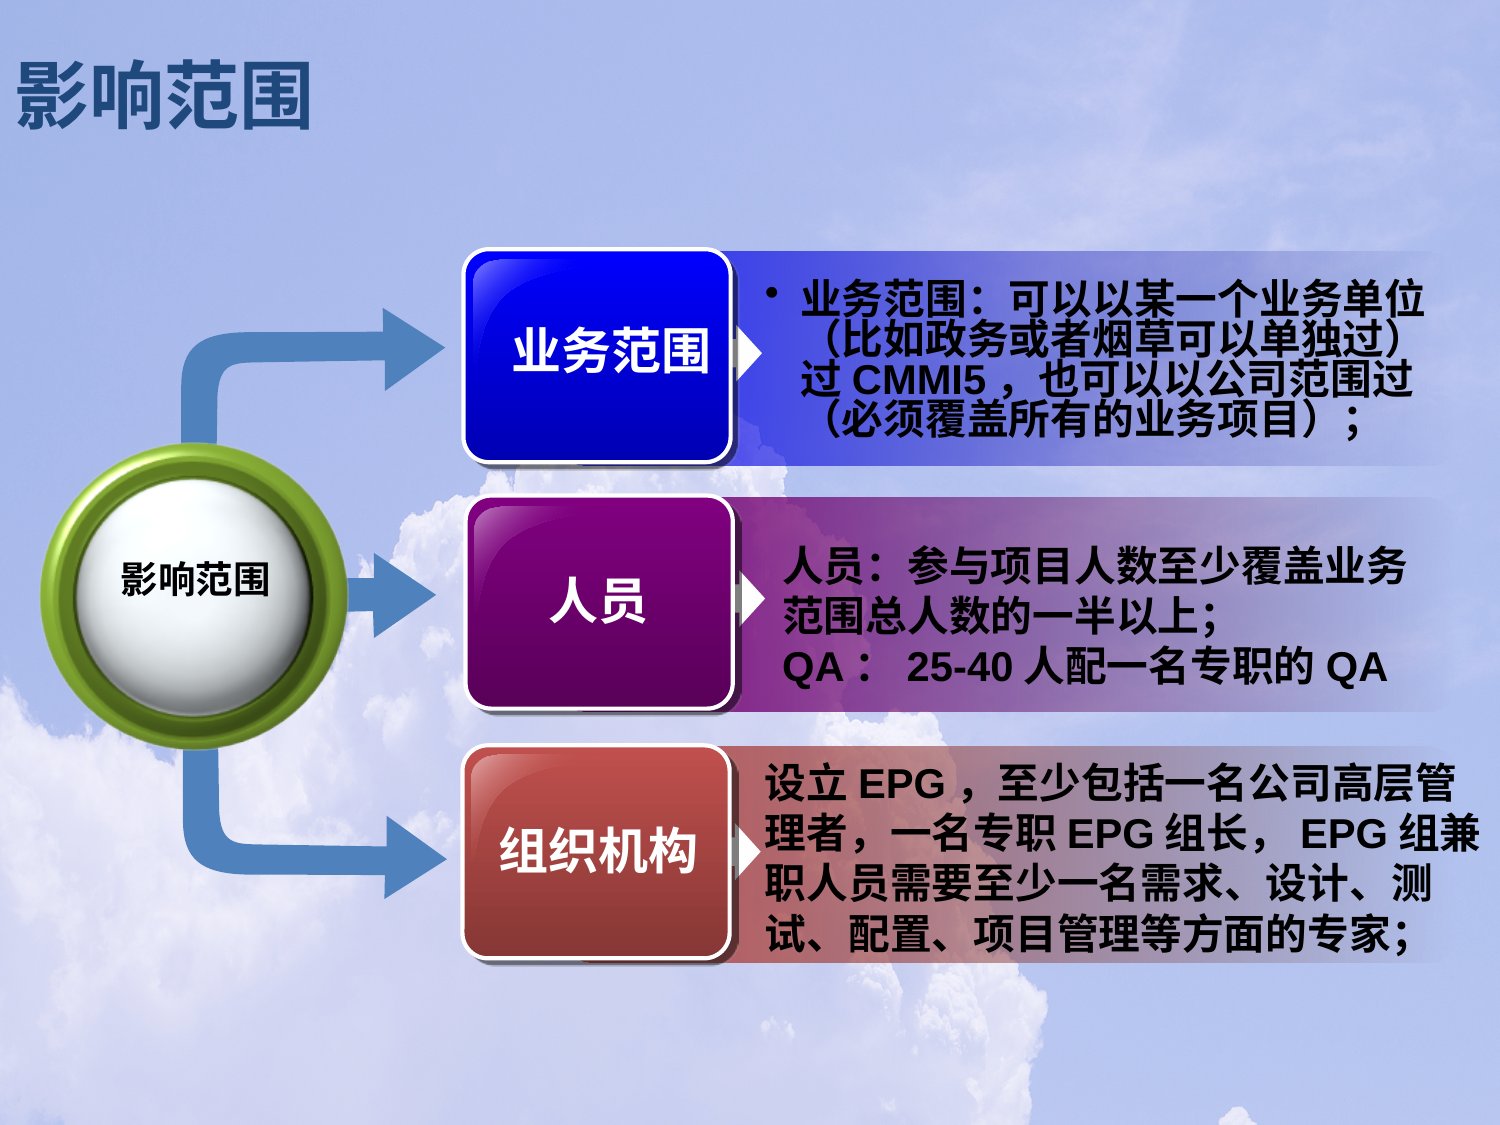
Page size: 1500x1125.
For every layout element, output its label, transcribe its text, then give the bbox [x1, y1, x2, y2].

text_box [719, 497, 1455, 712]
text_box [740, 570, 766, 627]
text_box 业务范围：可以以某一个业务单位（比如政务或者烟草可以单独过）过CMMI5，也可以以公司范围过（必须覆盖所有的业务项目）； [750, 274, 1450, 450]
text_box [714, 746, 1441, 837]
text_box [134, 307, 449, 900]
text_box 组织机构 [453, 812, 725, 888]
text_box 人员：参与项目人数至少覆盖业务范围总人数的一半以上； QA：25-40人配一名专职的QA [767, 532, 1463, 697]
text_box [473, 259, 606, 312]
text_box [462, 745, 730, 959]
text_box [463, 249, 731, 312]
text_box [724, 866, 749, 963]
text_box [737, 825, 749, 878]
text_box 影响范围 [0, 0, 1350, 188]
text_box 培训及文件定义 [0, 0, 1500, 1125]
text_box [465, 495, 733, 709]
text_box 业务范围 [462, 312, 737, 388]
text_box [463, 388, 731, 463]
text_box [471, 754, 603, 812]
text_box [738, 326, 750, 380]
text_box [717, 251, 1455, 466]
text_box 人员 [453, 562, 725, 638]
text_box 设立EPG，至少包括一名公司高层管理者，一名专职EPG组长，EPG组兼职人员需要至少一名需求、设计、测试、配置、项目管理等方面的专家； [749, 749, 1500, 965]
text_box [474, 506, 606, 562]
picture [39, 441, 349, 751]
